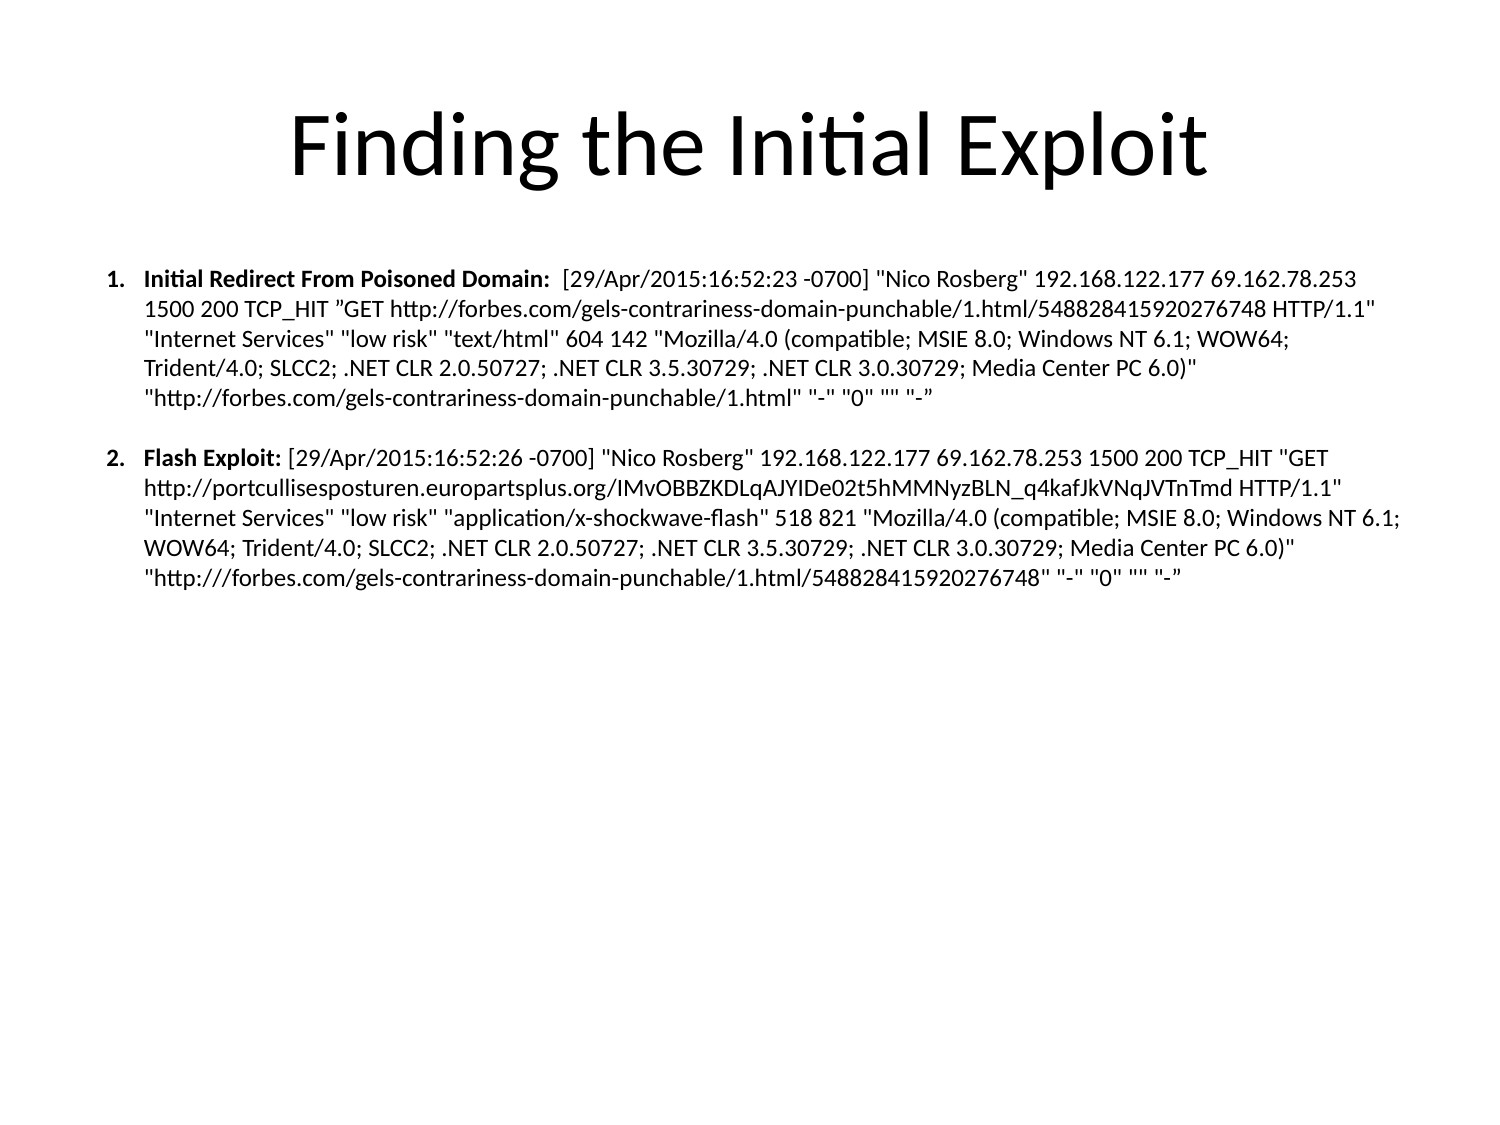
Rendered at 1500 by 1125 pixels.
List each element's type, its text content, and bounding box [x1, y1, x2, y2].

text_box Initial Redirect From Poisoned Domain: [29/Apr/2015:16:52:23 -0700] "Nico Rosberg" 192.168.122.177 69.162.78.253 1500 200 TCP_HIT ”GET http://forbes.com/gels-contrariness-domain-punchable/1.html/548828415920276748 HTTP/1.1" "Internet Services" "low risk" "text/html" 604 142 "Mozilla/4.0 (compatible; MSIE 8.0; Windows NT 6.1; WOW64; Trident/4.0; SLCC2; .NET CLR 2.0.50727; .NET CLR 3.5.30729; .NET CLR 3.0.30729; Media Center PC 6.0)" "http://forbes.com/gels-contrariness-domain-punchable/1.html" "-" "0" "" "-” Flash Exploit: [29/Apr/2015:16:52:26 -0700] "Nico Rosberg" 192.168.122.177 69.162.78.253 1500 200 TCP_HIT "GET http://portcullisesposturen.europartsplus.org/IMvOBBZKDLqAJYIDe02t5hMMNyzBLN_q4kafJkVNqJVTnTmd HTTP/1.1" "Internet Services" "low risk" "application/x-shockwave-flash" 518 821 "Mozilla/4.0 (compatible; MSIE 8.0; Windows NT 6.1; WOW64; Trident/4.0; SLCC2; .NET CLR 2.0.50727; .NET CLR 3.5.30729; .NET CLR 3.0.30729; Media Center PC 6.0)" "http:///forbes.com/gels-contrariness-domain-punchable/1.html/548828415920276748" "-" "0" "" "-” [91, 254, 1425, 719]
title Finding the Initial Exploit [75, 45, 1425, 233]
